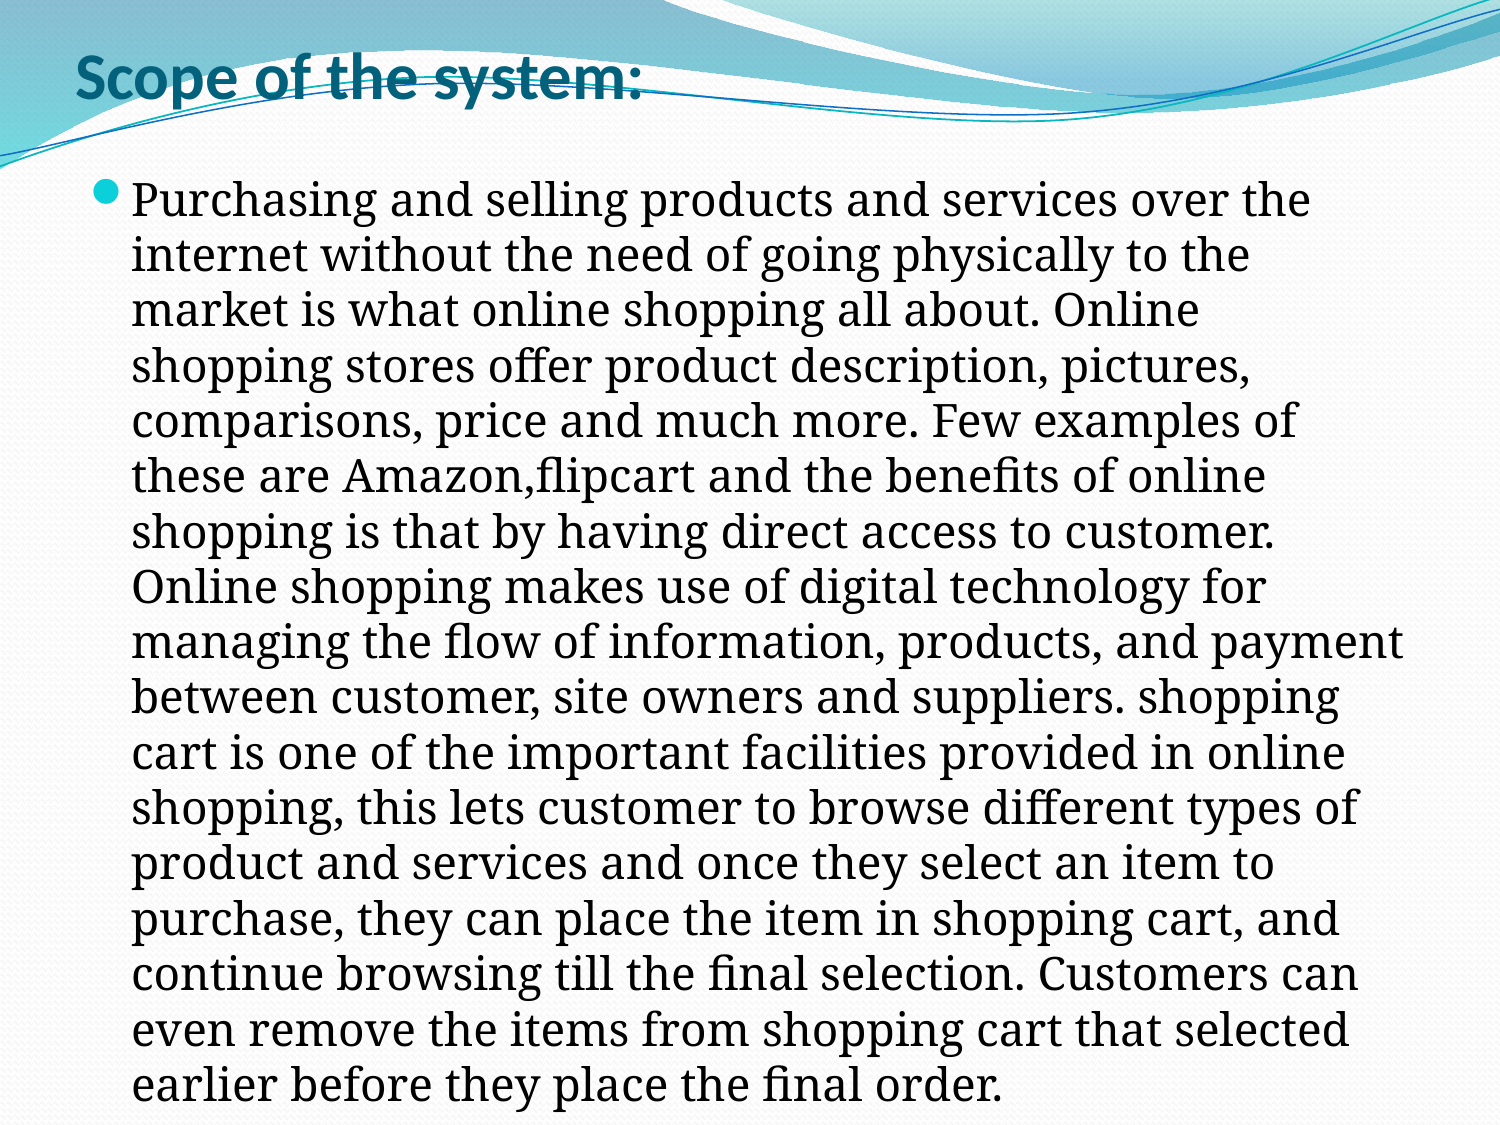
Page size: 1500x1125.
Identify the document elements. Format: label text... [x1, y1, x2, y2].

title Scope of the system: [75, 24, 1425, 113]
list Purchasing and selling products and services over the internet without the need of going physically to the market is what online shopping all about. Online shopping stores offer product description, pictures, comparisons, price and much more. Few examples of these are Amazon,flipcart and the benefits of online shopping is that by having direct access to customer. Online shopping makes use of digital technology for managing the flow of information, products, and payment between customer, site owners and suppliers. shopping cart is one of the important facilities provided in online shopping, this lets customer to browse different types of product and services and once they select an item to purchase, they can place the item in shopping cart, and continue browsing till the final selection. Customers can even remove the items from shopping cart that selected earlier before they place the final order. [75, 162, 1425, 1125]
